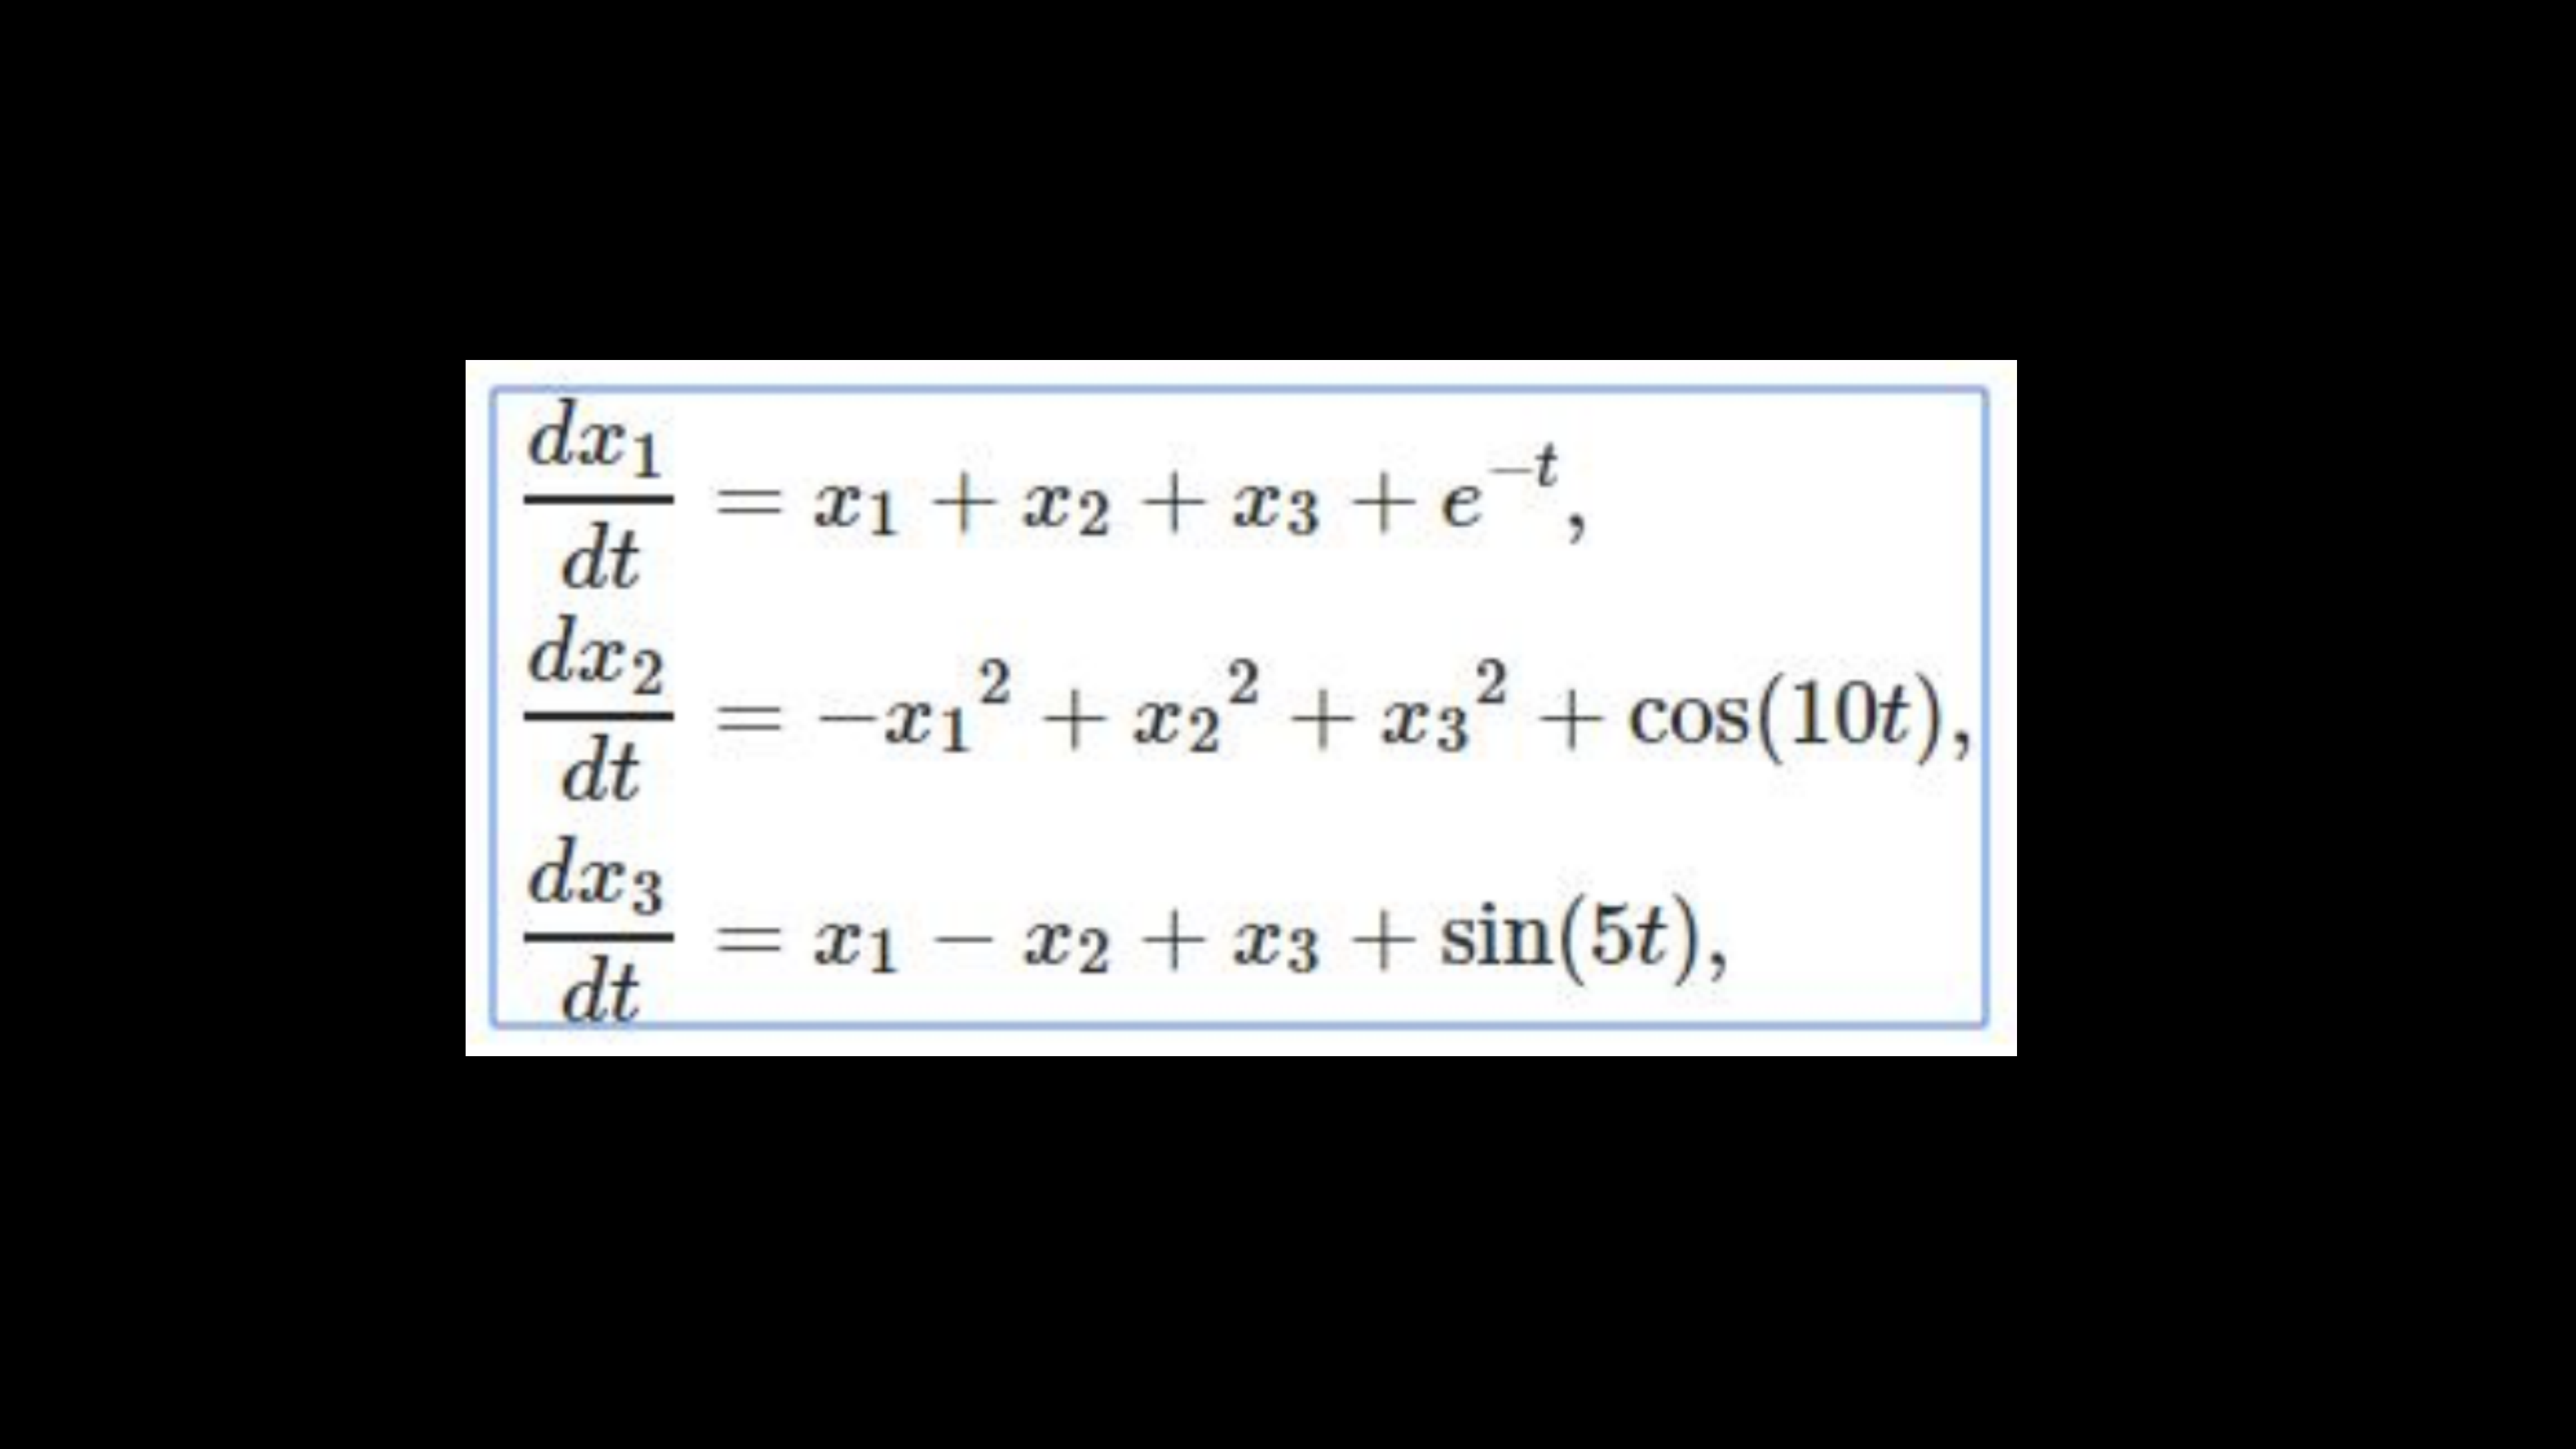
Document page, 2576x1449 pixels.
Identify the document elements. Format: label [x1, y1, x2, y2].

picture [466, 360, 2017, 1056]
